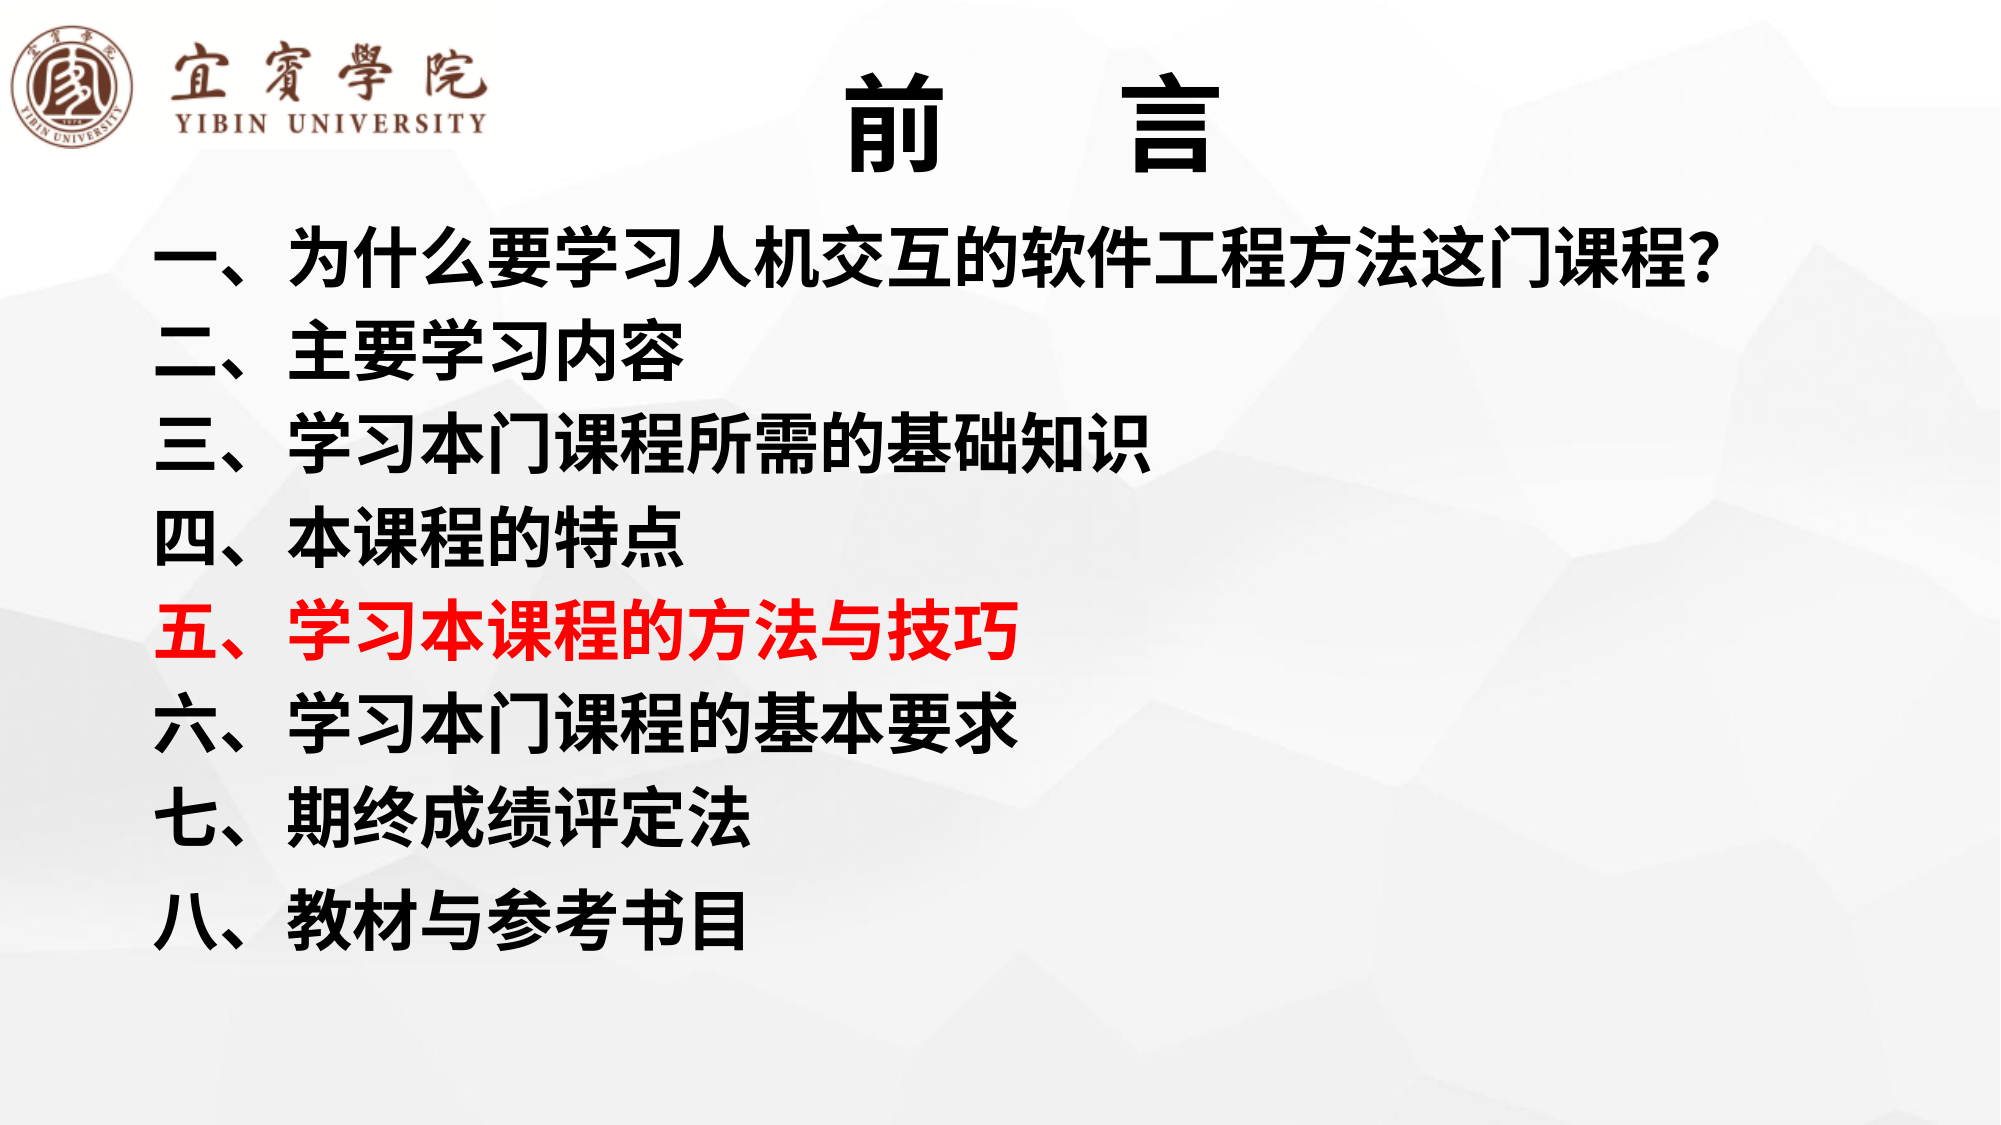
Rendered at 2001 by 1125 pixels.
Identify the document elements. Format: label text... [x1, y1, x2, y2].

list 一、为什么要学习人机交互的软件工程方法这门课程？ 二、主要学习内容 三、学习本门课程所需的基础知识 四、本课程的特点 五、学习本课程的方法与技巧 六、学习本门课程的基本要求 七、期终成绩评定法 八、教材与参考书目 [137, 208, 1875, 1090]
picture [0, 0, 2001, 1125]
title 前 言 [183, 50, 1884, 238]
